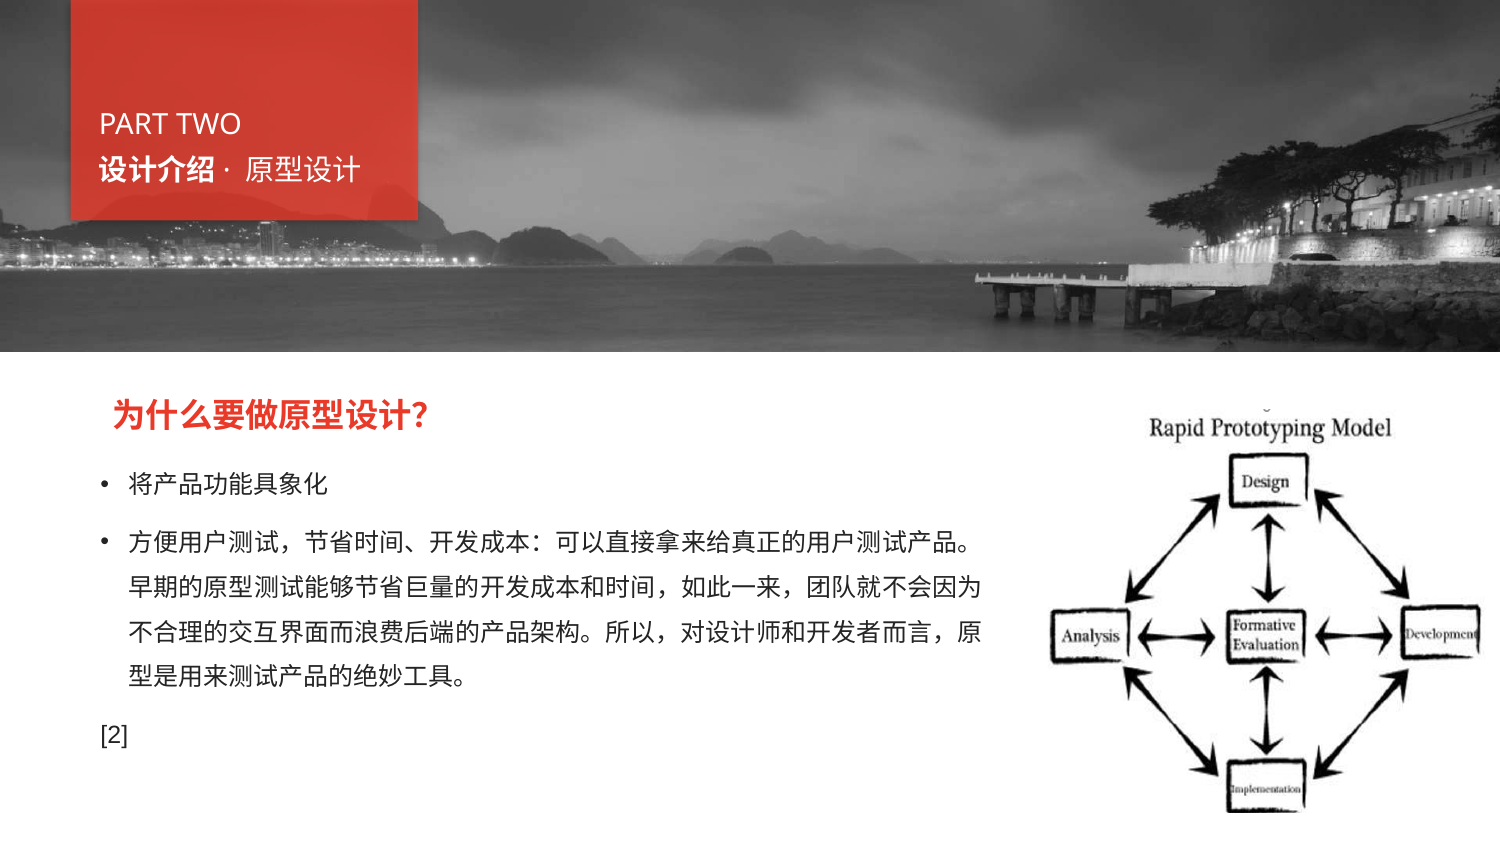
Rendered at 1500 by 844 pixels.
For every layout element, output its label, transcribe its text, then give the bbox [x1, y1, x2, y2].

picture [0, 0, 1500, 352]
text_box 将产品功能具象化 方便用户测试，节省时间、开发成本：可以直接拿来给真正的用户测试产品。早期的原型测试能够节省巨量的开发成本和时间，如此一来，团队就不会因为不合理的交互界面而浪费后端的产品架构。所以，对设计师和开发者而言，原型是用来测试产品的绝妙工具。 [2] [84, 446, 997, 814]
picture [1035, 409, 1500, 813]
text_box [70, 0, 435, 221]
text_box 为什么要做原型设计？ [98, 386, 448, 441]
